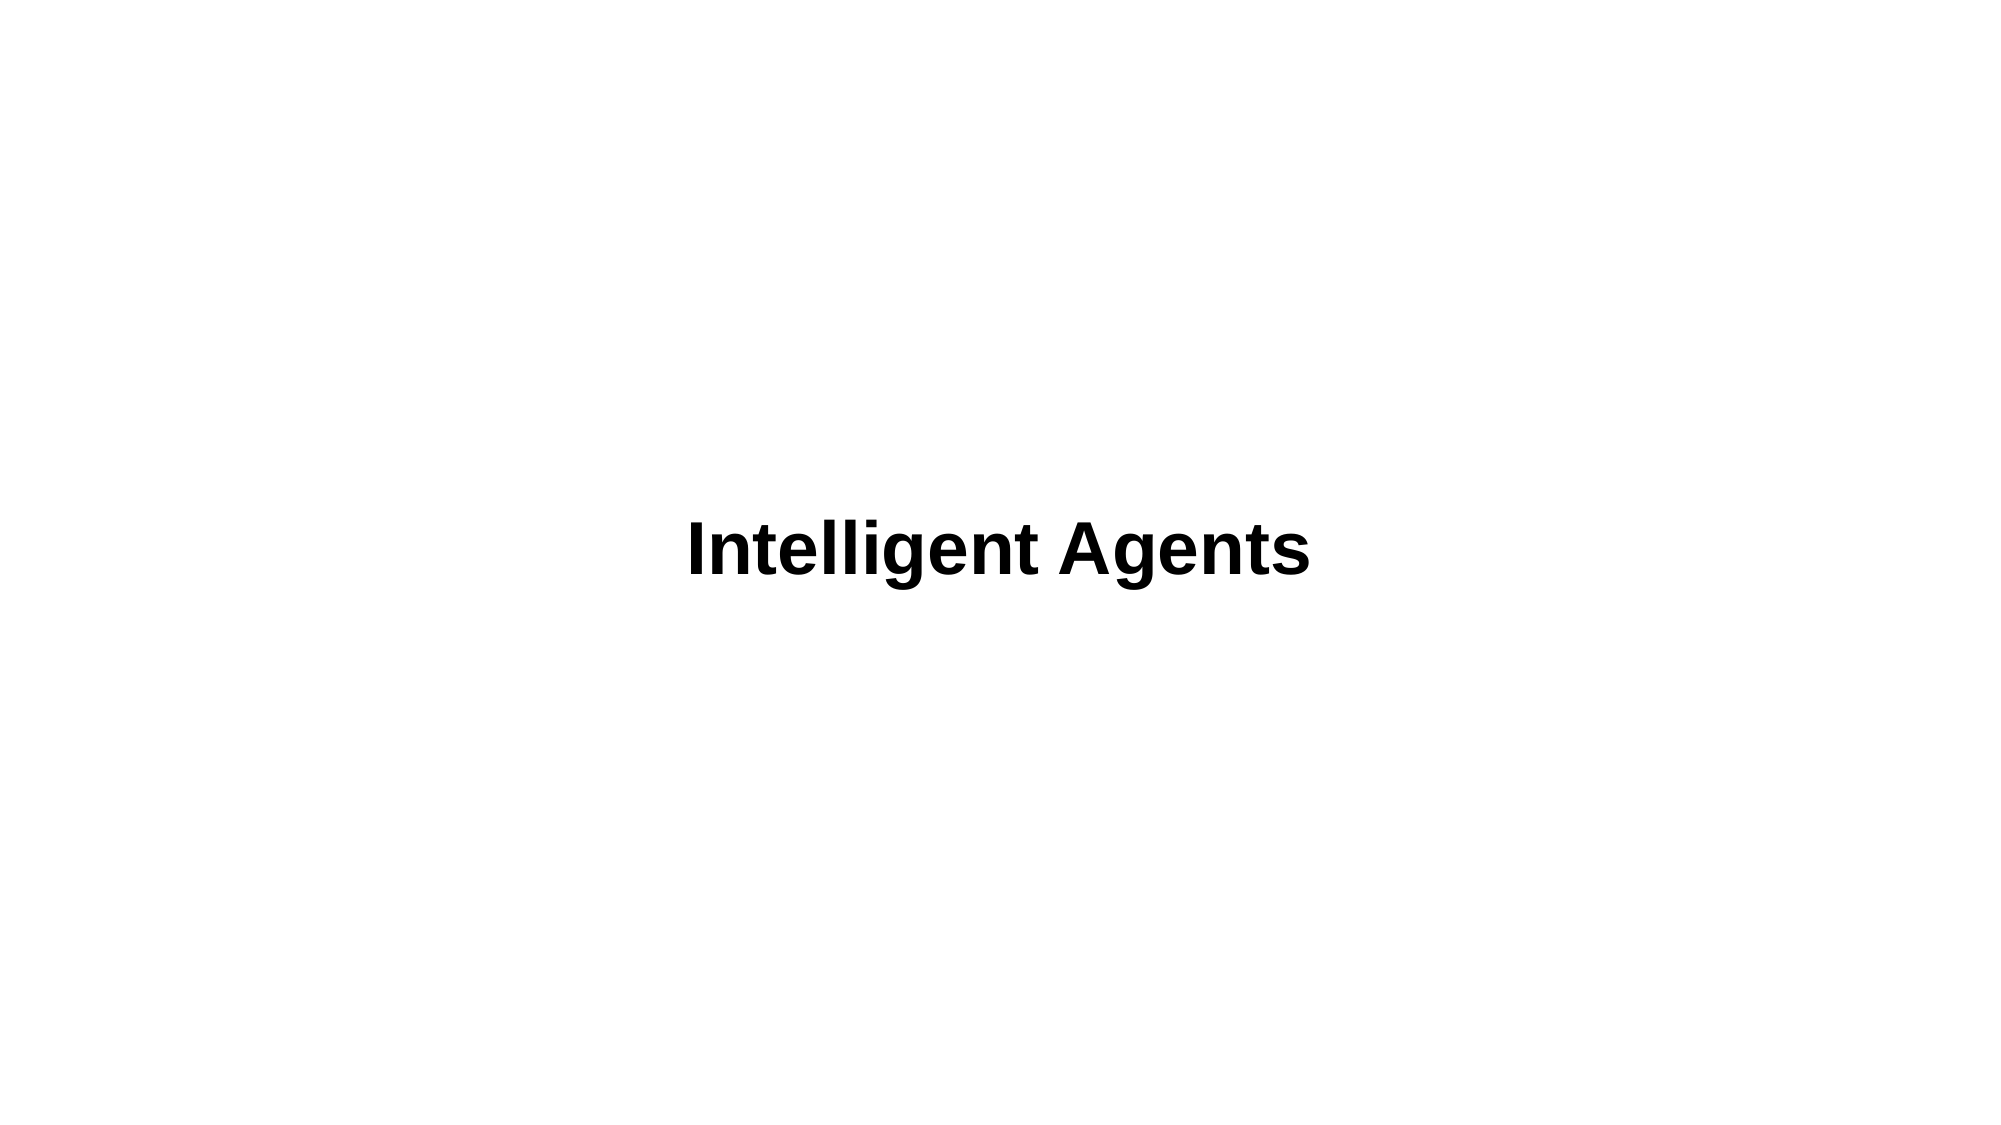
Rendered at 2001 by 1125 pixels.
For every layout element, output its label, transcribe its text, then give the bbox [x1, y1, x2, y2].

text_box Intelligent Agents [165, 492, 1834, 597]
